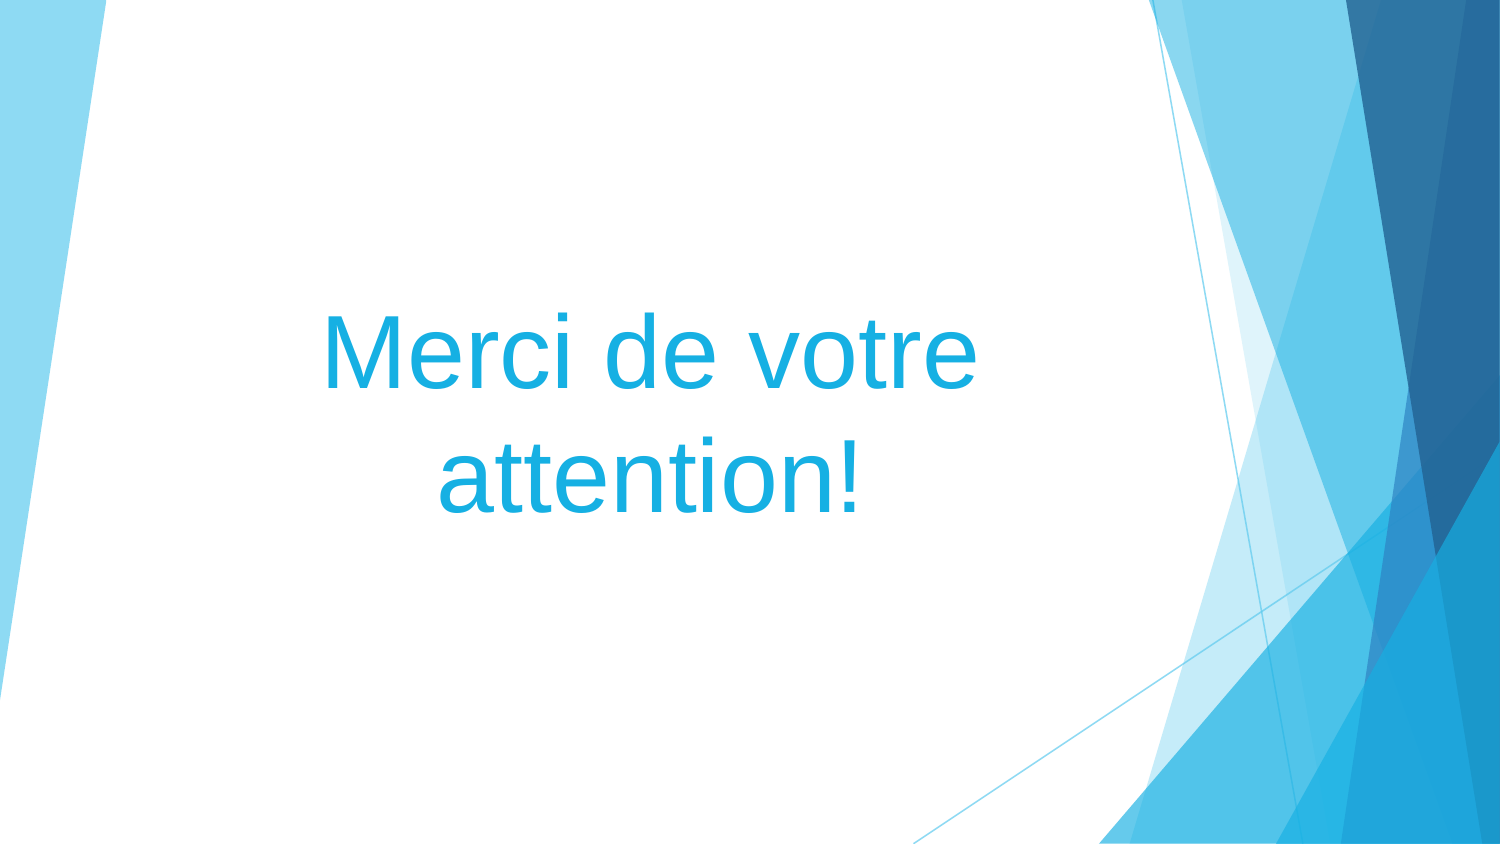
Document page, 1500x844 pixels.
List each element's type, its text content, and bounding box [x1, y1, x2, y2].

title Merci de votre attention! [110, 302, 1192, 542]
